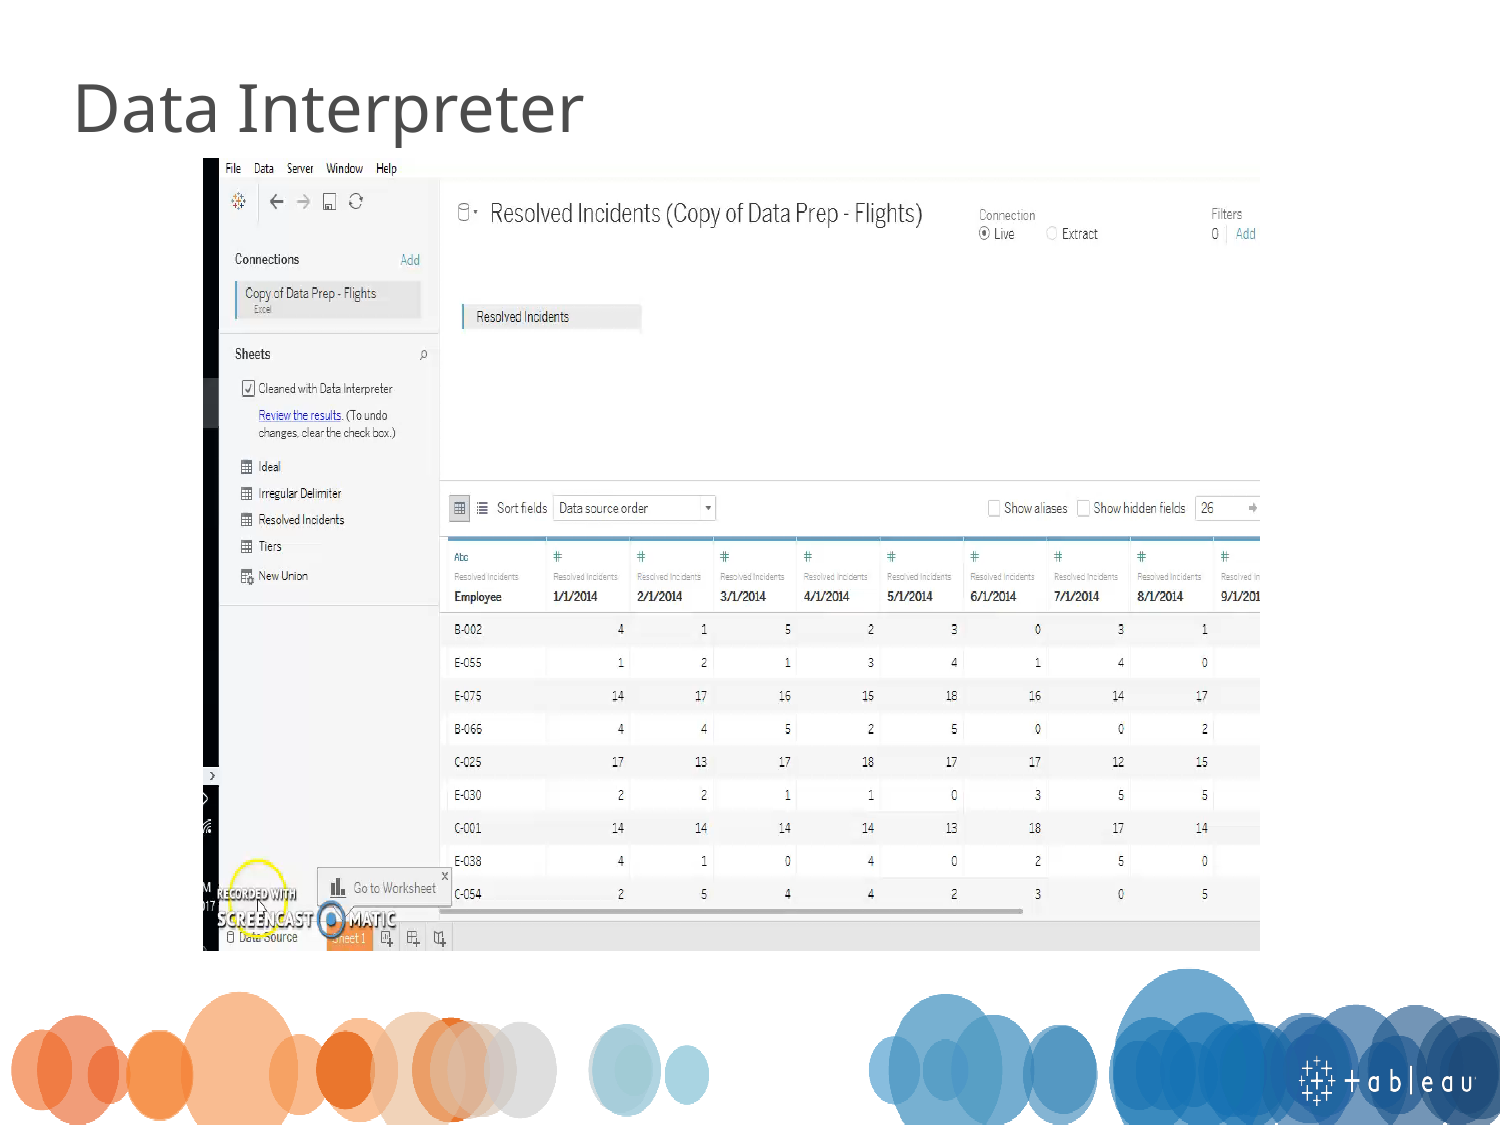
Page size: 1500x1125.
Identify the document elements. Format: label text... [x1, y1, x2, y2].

picture [0, 947, 1500, 1125]
list Data Interpreter [72, 81, 1434, 147]
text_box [201, 157, 1261, 952]
